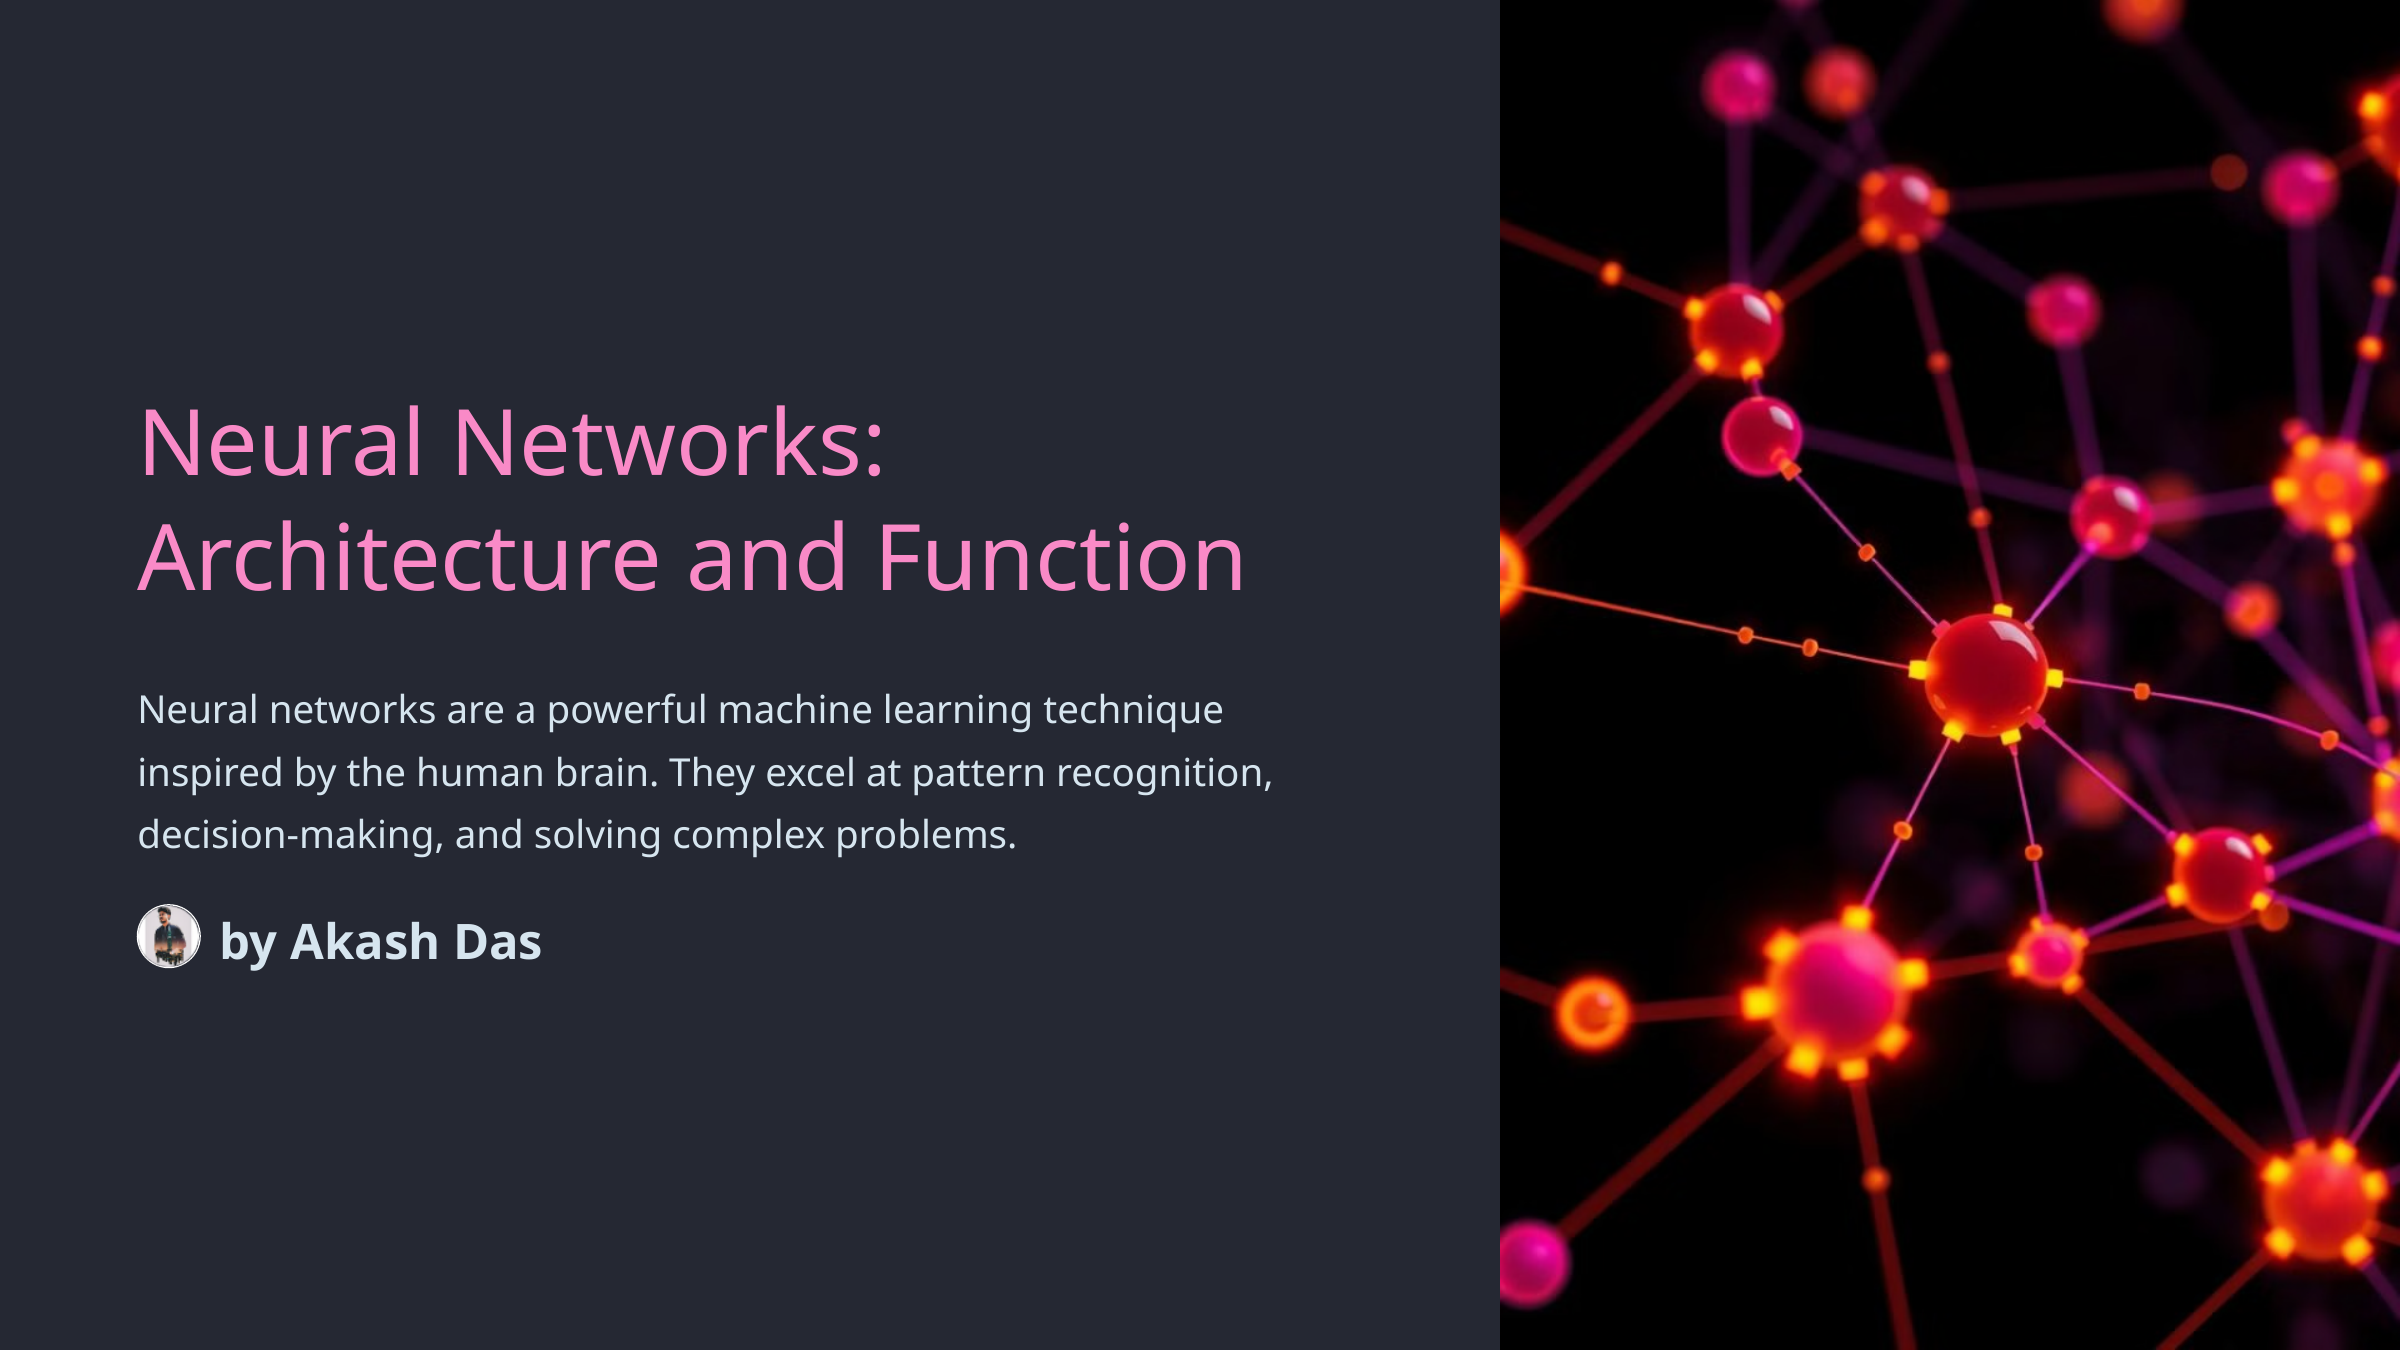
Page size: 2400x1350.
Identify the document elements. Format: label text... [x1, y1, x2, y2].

picture [138, 906, 199, 967]
text_box by Akash Das [219, 901, 502, 971]
text_box Neural Networks: Architecture and Function [137, 379, 1363, 611]
text_box Neural networks are a powerful machine learning technique inspired by the human brain. They excel at pattern recognition, decision-making, and solving complex problems. [137, 669, 1363, 858]
picture [1499, 0, 2400, 1350]
